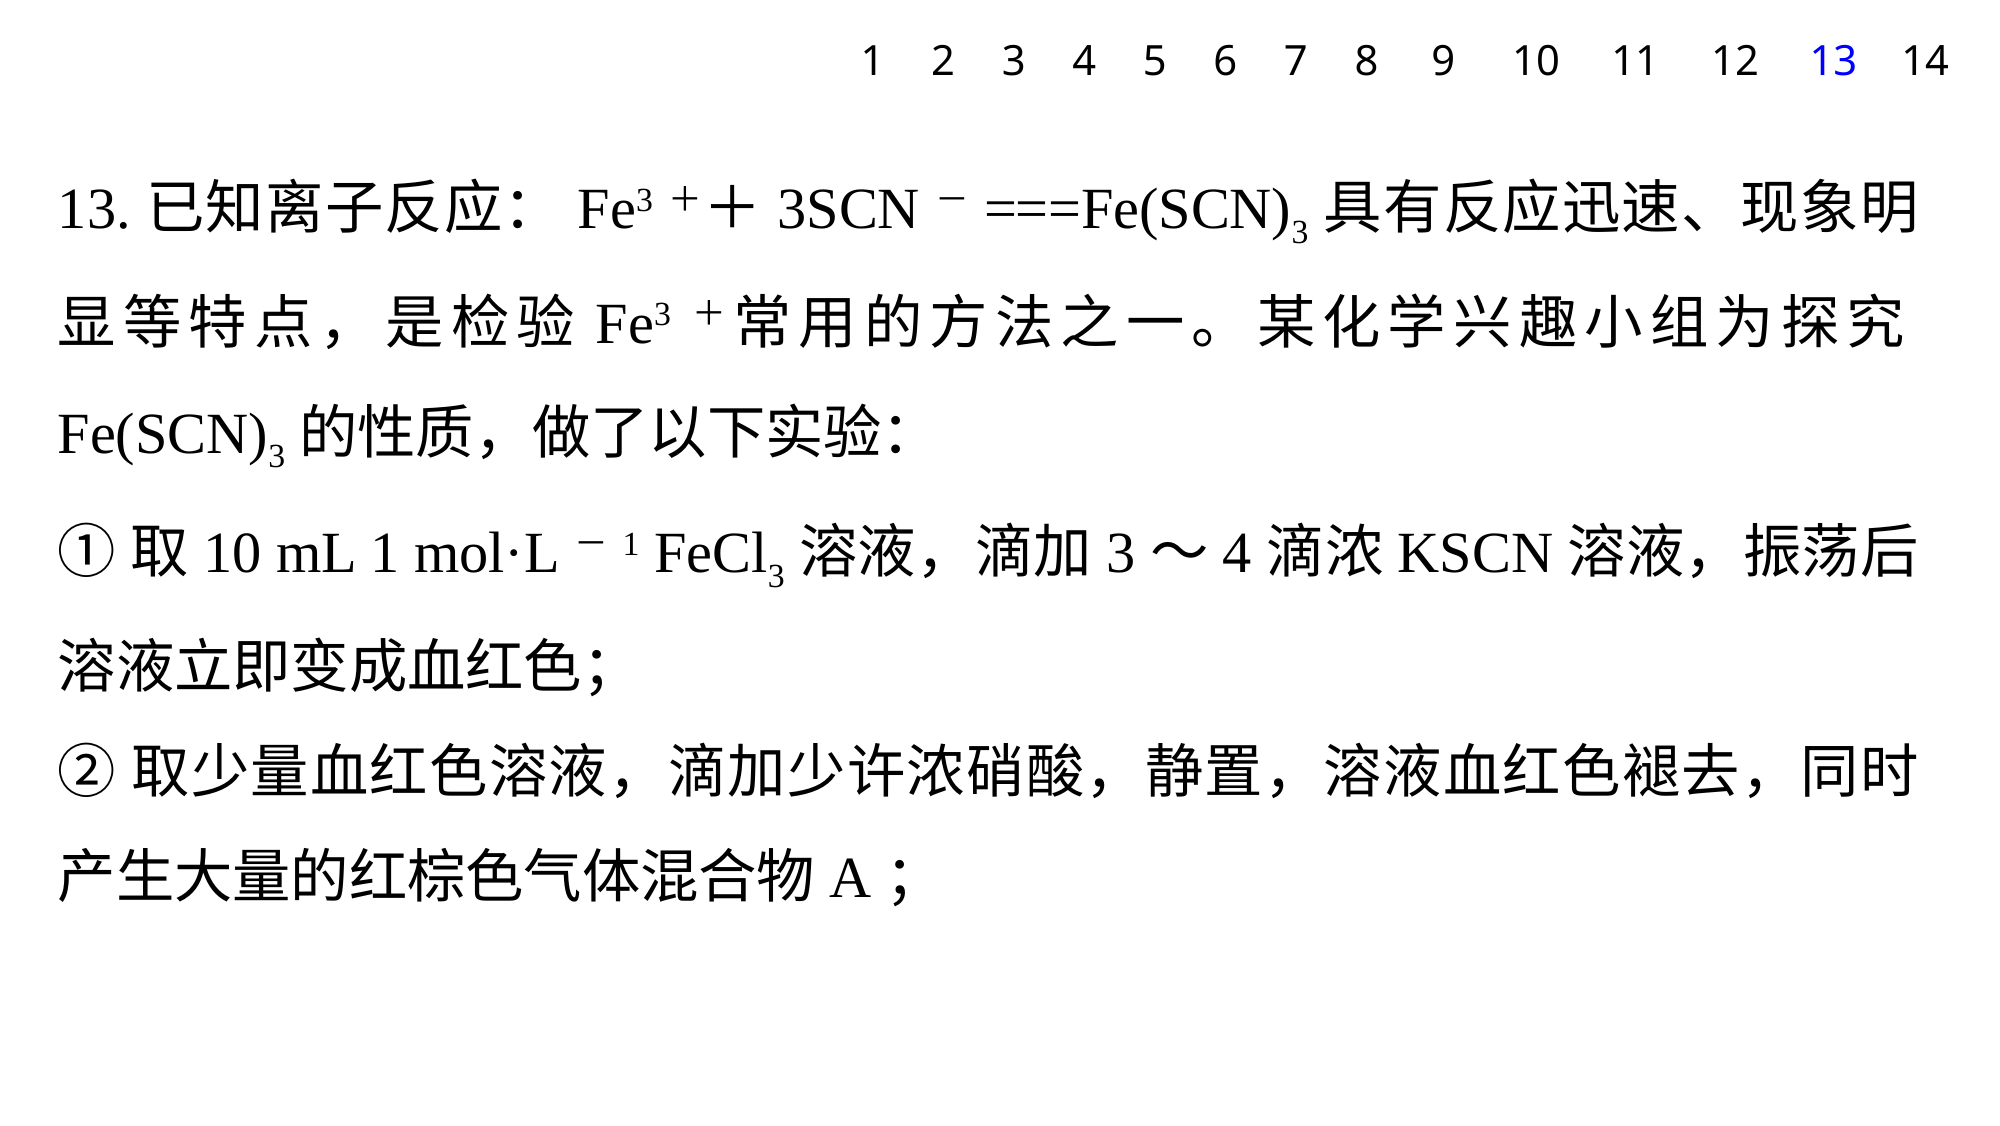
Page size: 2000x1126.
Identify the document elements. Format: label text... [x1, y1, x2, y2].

text_box 13 [1792, 11, 1875, 106]
text_box 4 [1054, 11, 1114, 106]
text_box 10 [1490, 11, 1582, 106]
text_box 3 [984, 11, 1044, 106]
text_box 5 [1125, 11, 1185, 106]
text_box 11 [1592, 11, 1678, 106]
text_box 2 [913, 11, 973, 106]
text_box 8 [1336, 11, 1397, 106]
text_box 7 [1266, 11, 1326, 106]
text_box 13.已知离子反应：Fe3＋＋3SCN－===Fe(SCN)3具有反应迅速、现象明显等特点，是检验Fe3＋常用的方法之一。某化学兴趣小组为探究Fe(SCN)3的性质，做了以下实验： ①取10 mL 1 mol·L－1 FeCl3溶液，滴加3～4滴浓KSCN溶液，振荡后溶液立即变成血红色； ②取少量血红色溶液，滴加少许浓硝酸，静置，溶液血红色褪去，同时产生大量的红棕色气体混合物A； [43, 123, 1934, 917]
text_box 1 [843, 11, 903, 106]
text_box 14 [1886, 11, 1965, 106]
text_box 6 [1195, 11, 1255, 106]
text_box 9 [1407, 11, 1480, 106]
text_box 12 [1689, 11, 1781, 106]
